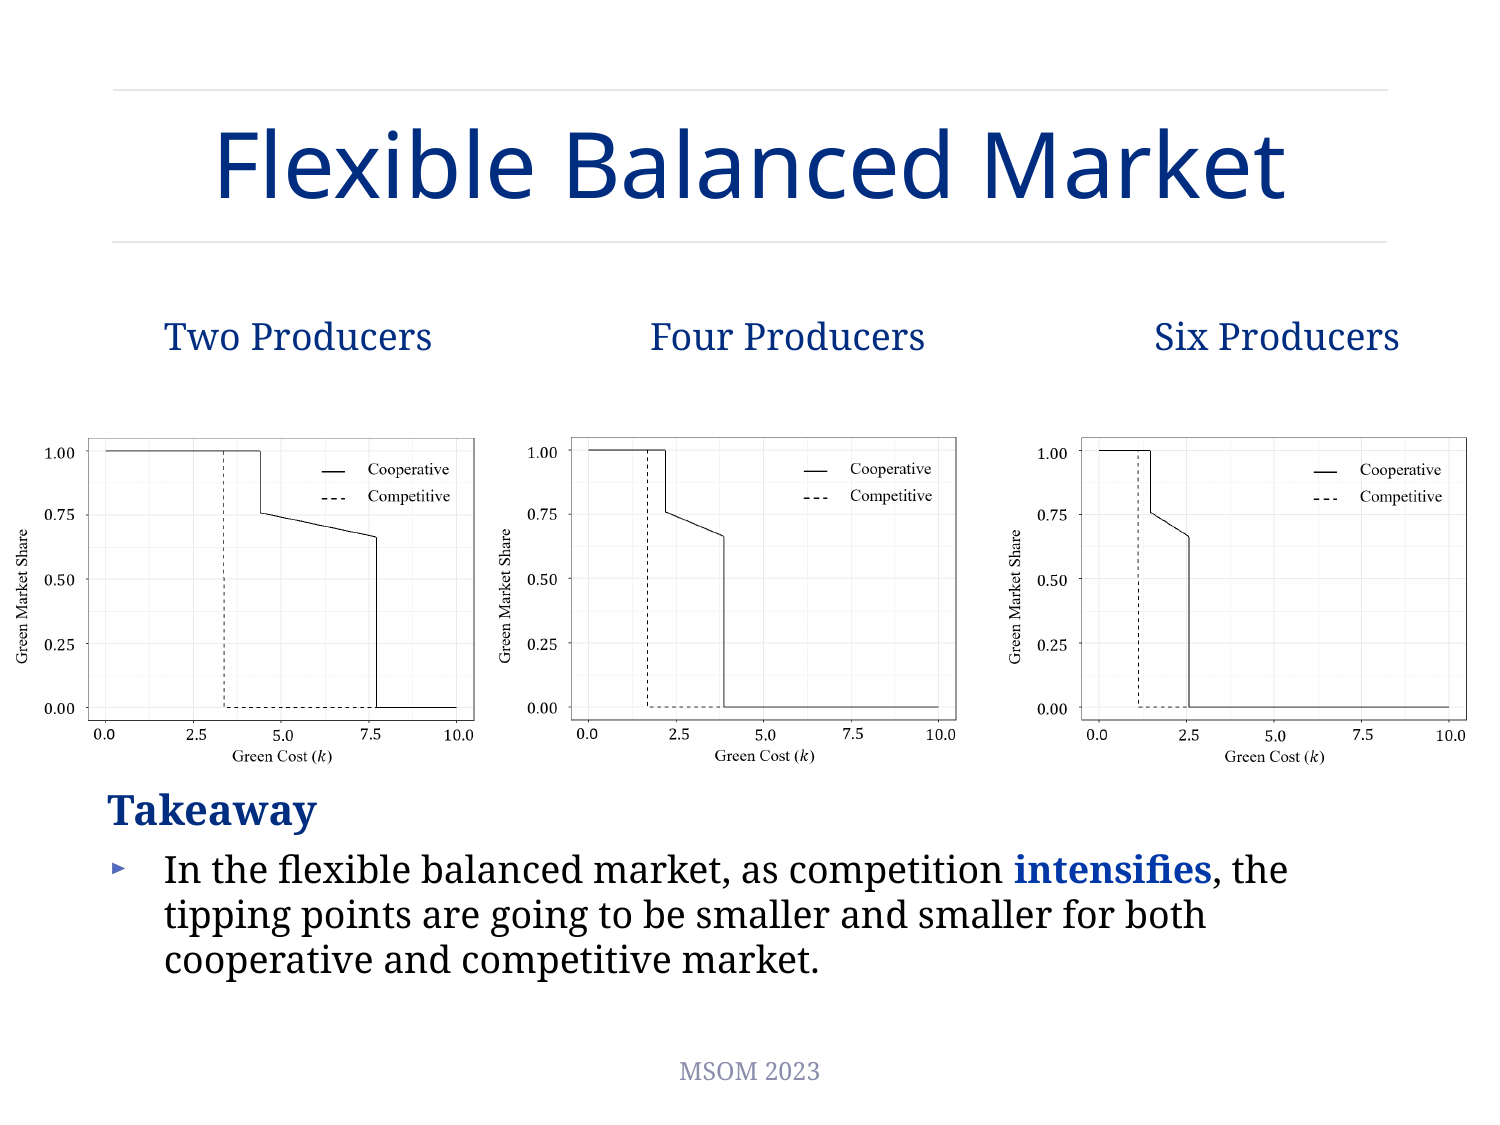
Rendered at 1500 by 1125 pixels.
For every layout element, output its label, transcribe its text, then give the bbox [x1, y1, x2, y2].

text_box Six Producers [1139, 305, 1416, 365]
text_box Four Producers [635, 305, 941, 366]
title Flexible Balanced Market [103, 59, 1397, 278]
picture [992, 414, 1500, 775]
picture [107, 855, 136, 882]
text_box Takeaway In the flexible balanced market, as competition intensifies, the tipping points are going to be smaller and smaller for both cooperative and competitive market. [92, 776, 1408, 989]
picture [0, 414, 991, 775]
text_box Two Producers [149, 305, 448, 366]
footer MSOM 2023 [440, 1042, 1060, 1103]
